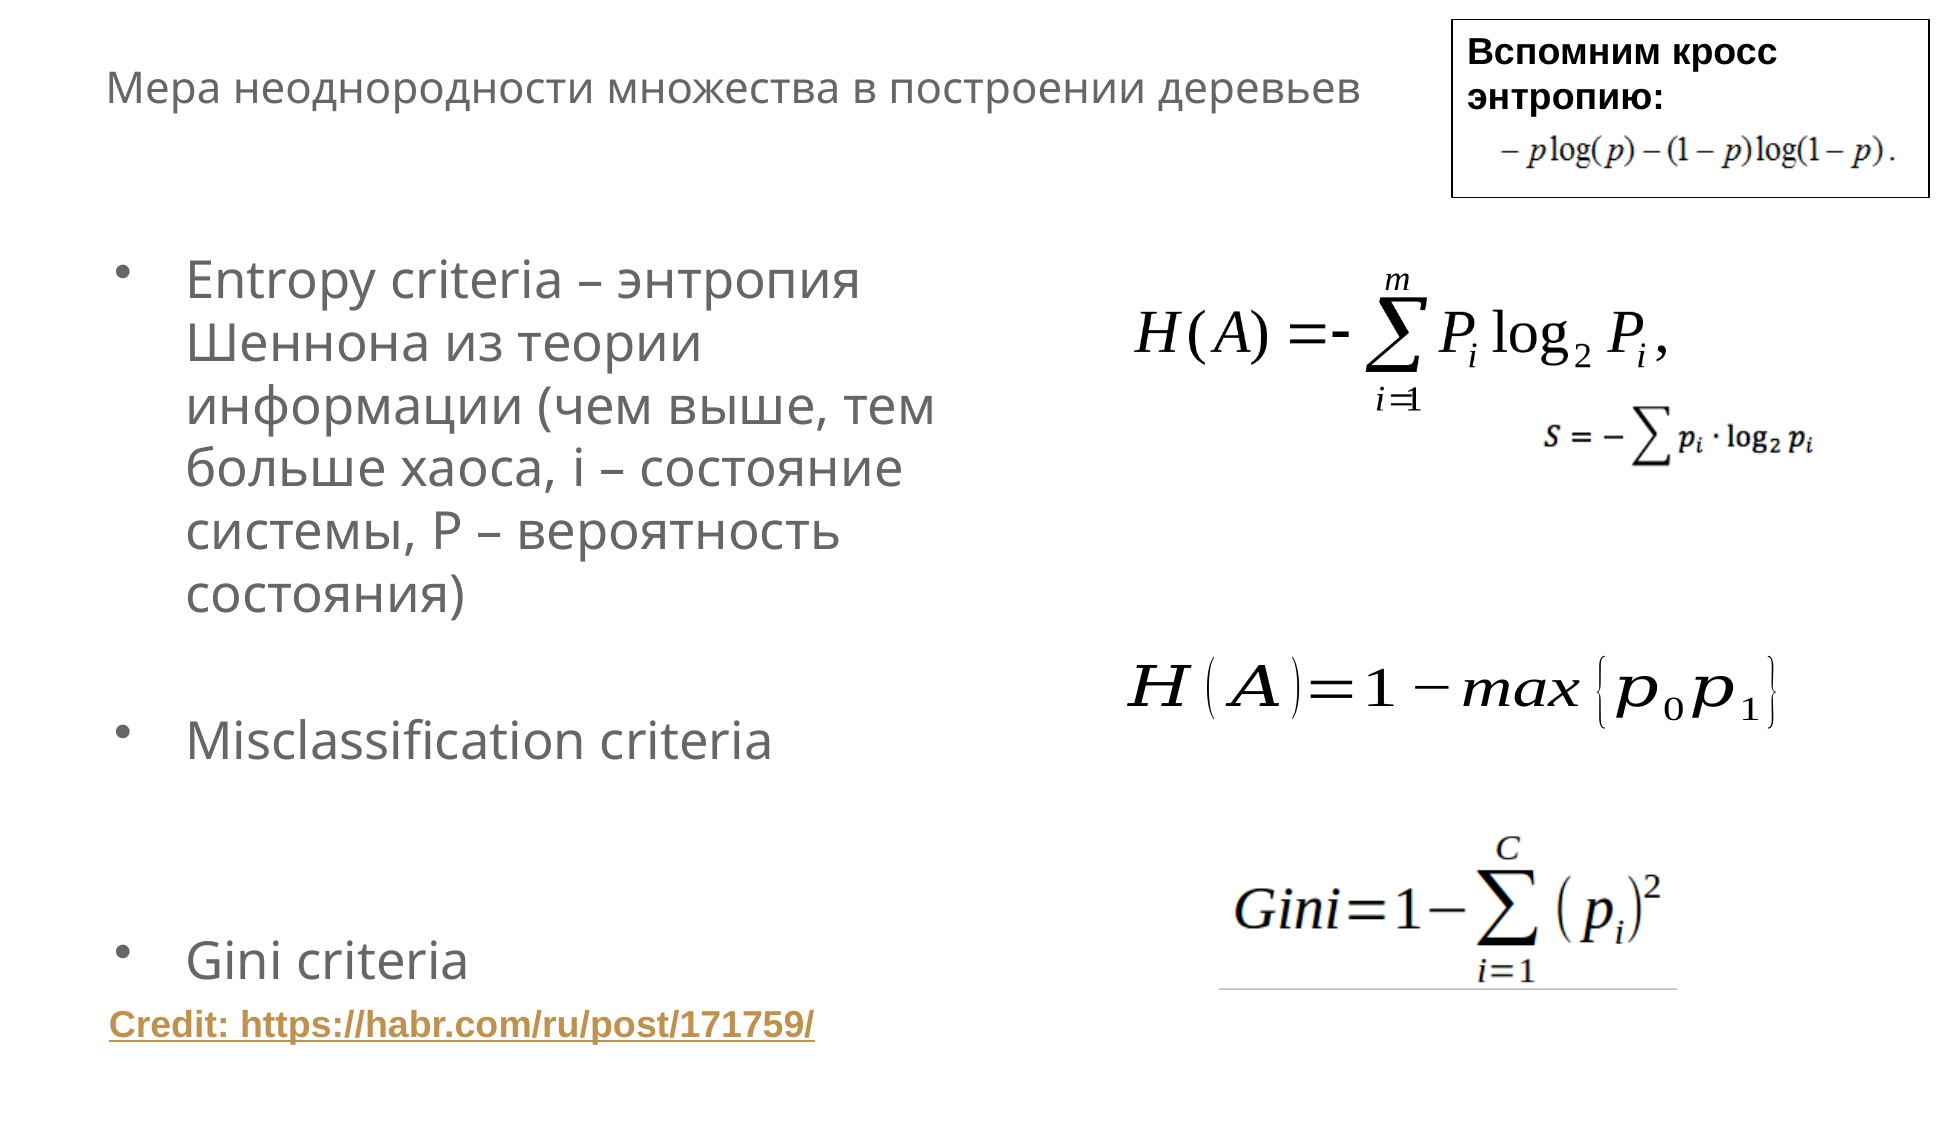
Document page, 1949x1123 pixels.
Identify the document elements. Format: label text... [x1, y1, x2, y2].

text_box Вспомним кросс энтропию: [1452, 19, 1930, 198]
list Entropy criteria – энтропия Шеннона из теории информации (чем выше, тем больше хаоса, i – состояние системы, P – вероятность состояния) Misclassification criteria Gini criteria [99, 238, 975, 998]
picture [1123, 249, 1834, 476]
title Мера неоднородности множества в построении деревьев [90, 52, 1452, 148]
picture [1219, 829, 1677, 990]
picture [1497, 128, 1899, 173]
text_box Credit: https://habr.com/ru/post/171759/ [94, 992, 831, 1053]
